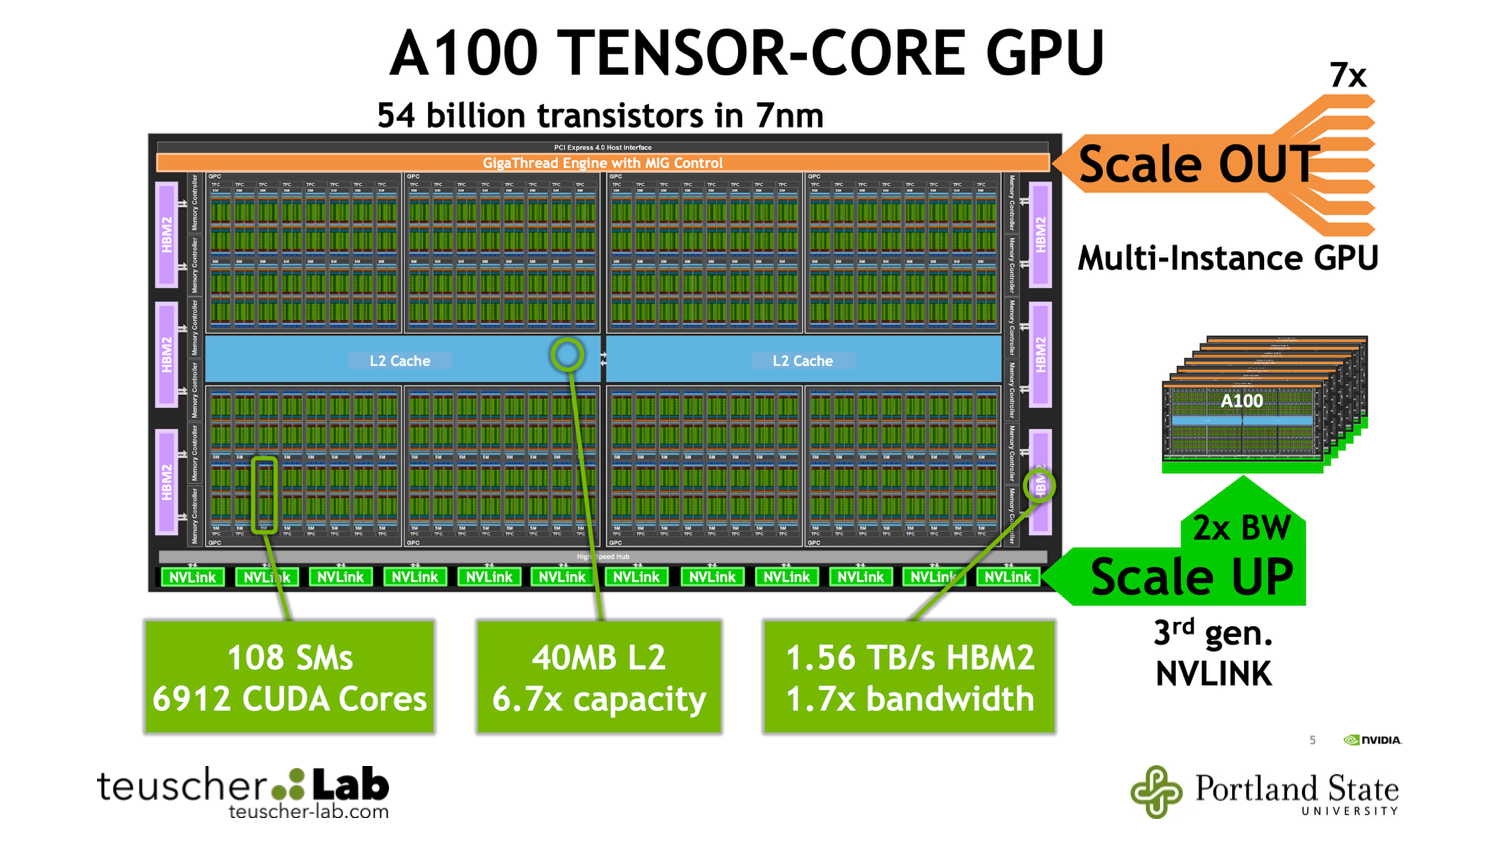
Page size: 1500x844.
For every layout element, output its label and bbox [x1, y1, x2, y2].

picture [89, 9, 1413, 760]
picture [97, 766, 389, 818]
picture [1130, 765, 1399, 819]
